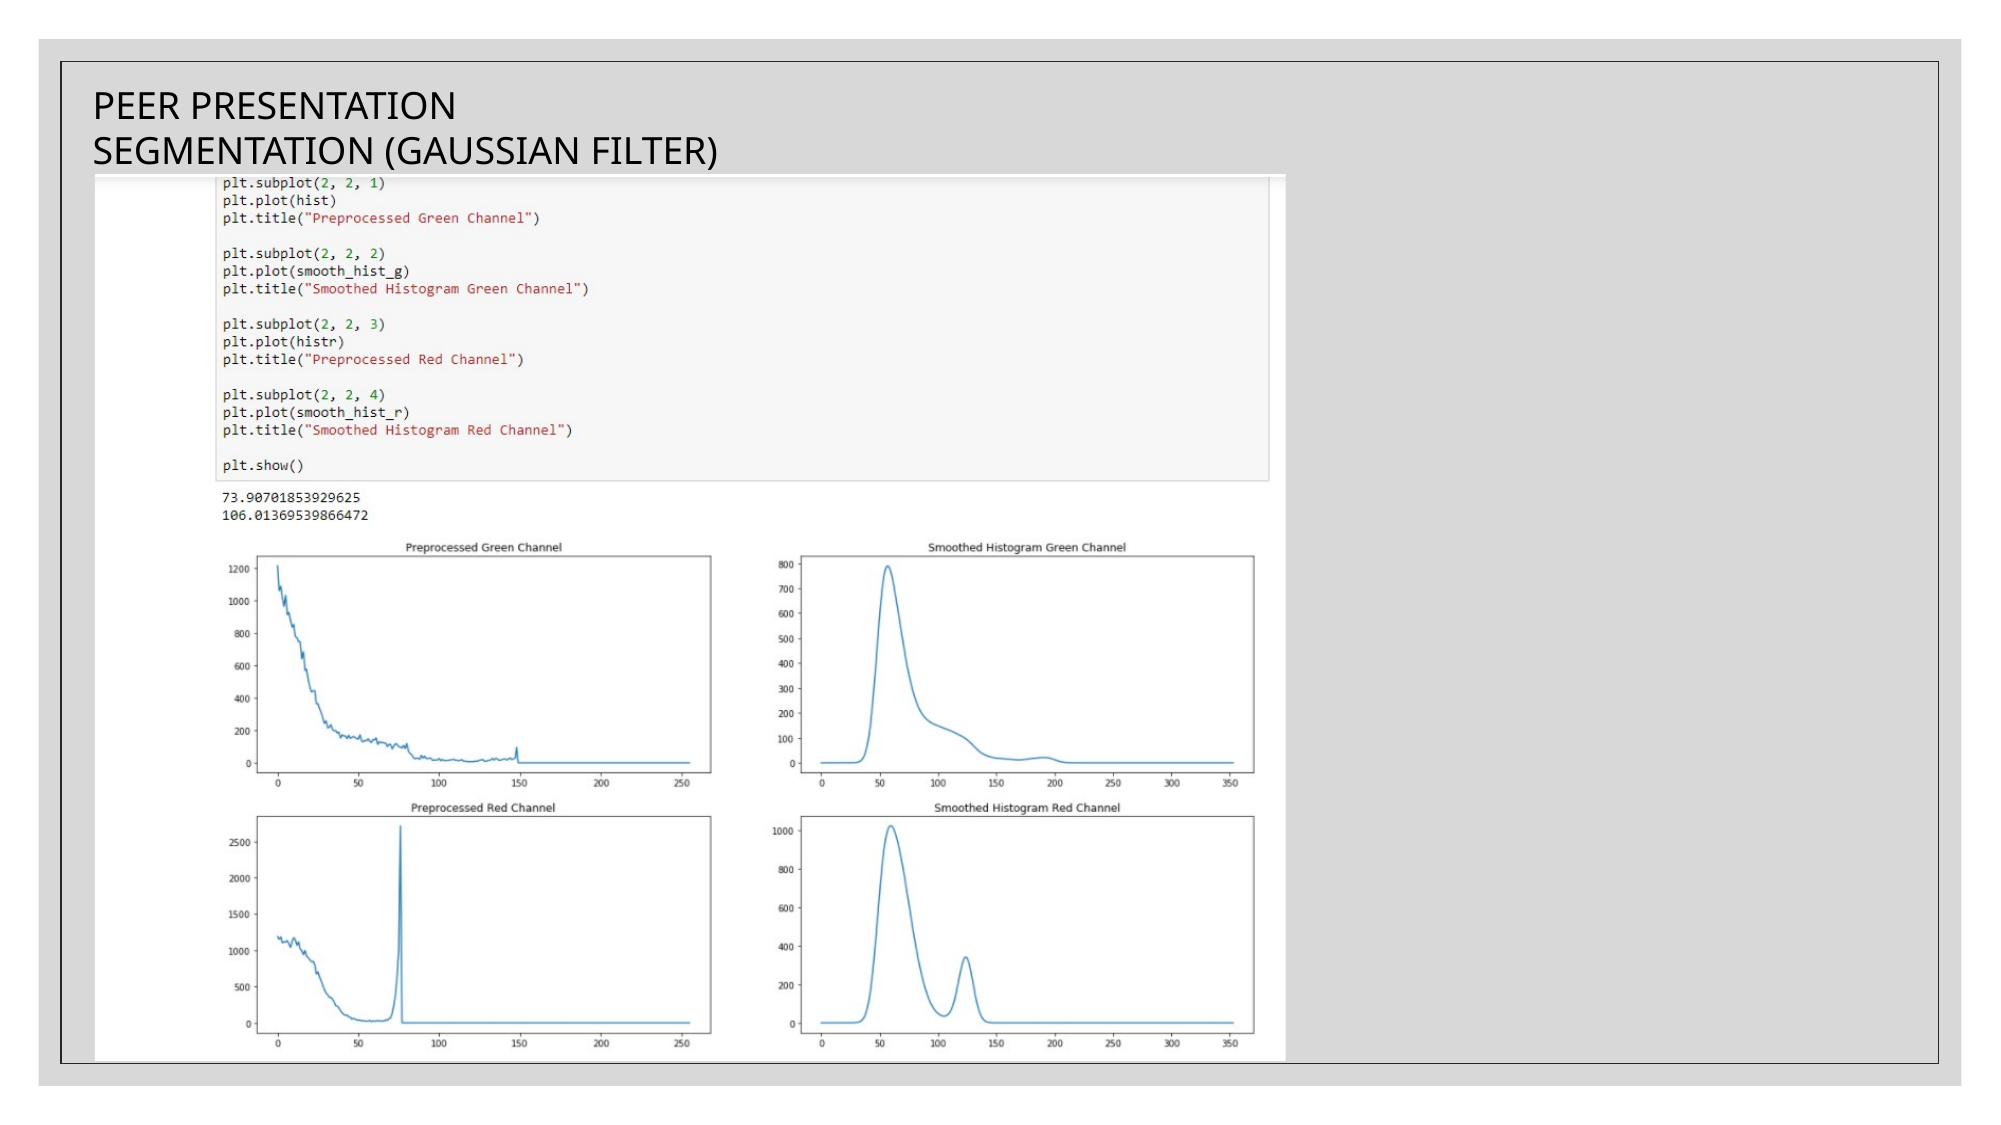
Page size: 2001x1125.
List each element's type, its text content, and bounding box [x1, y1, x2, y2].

text_box PEER PRESENTATION SEGMENTATION (GAUSSIAN FILTER) [78, 74, 1924, 585]
picture [94, 174, 1286, 1061]
